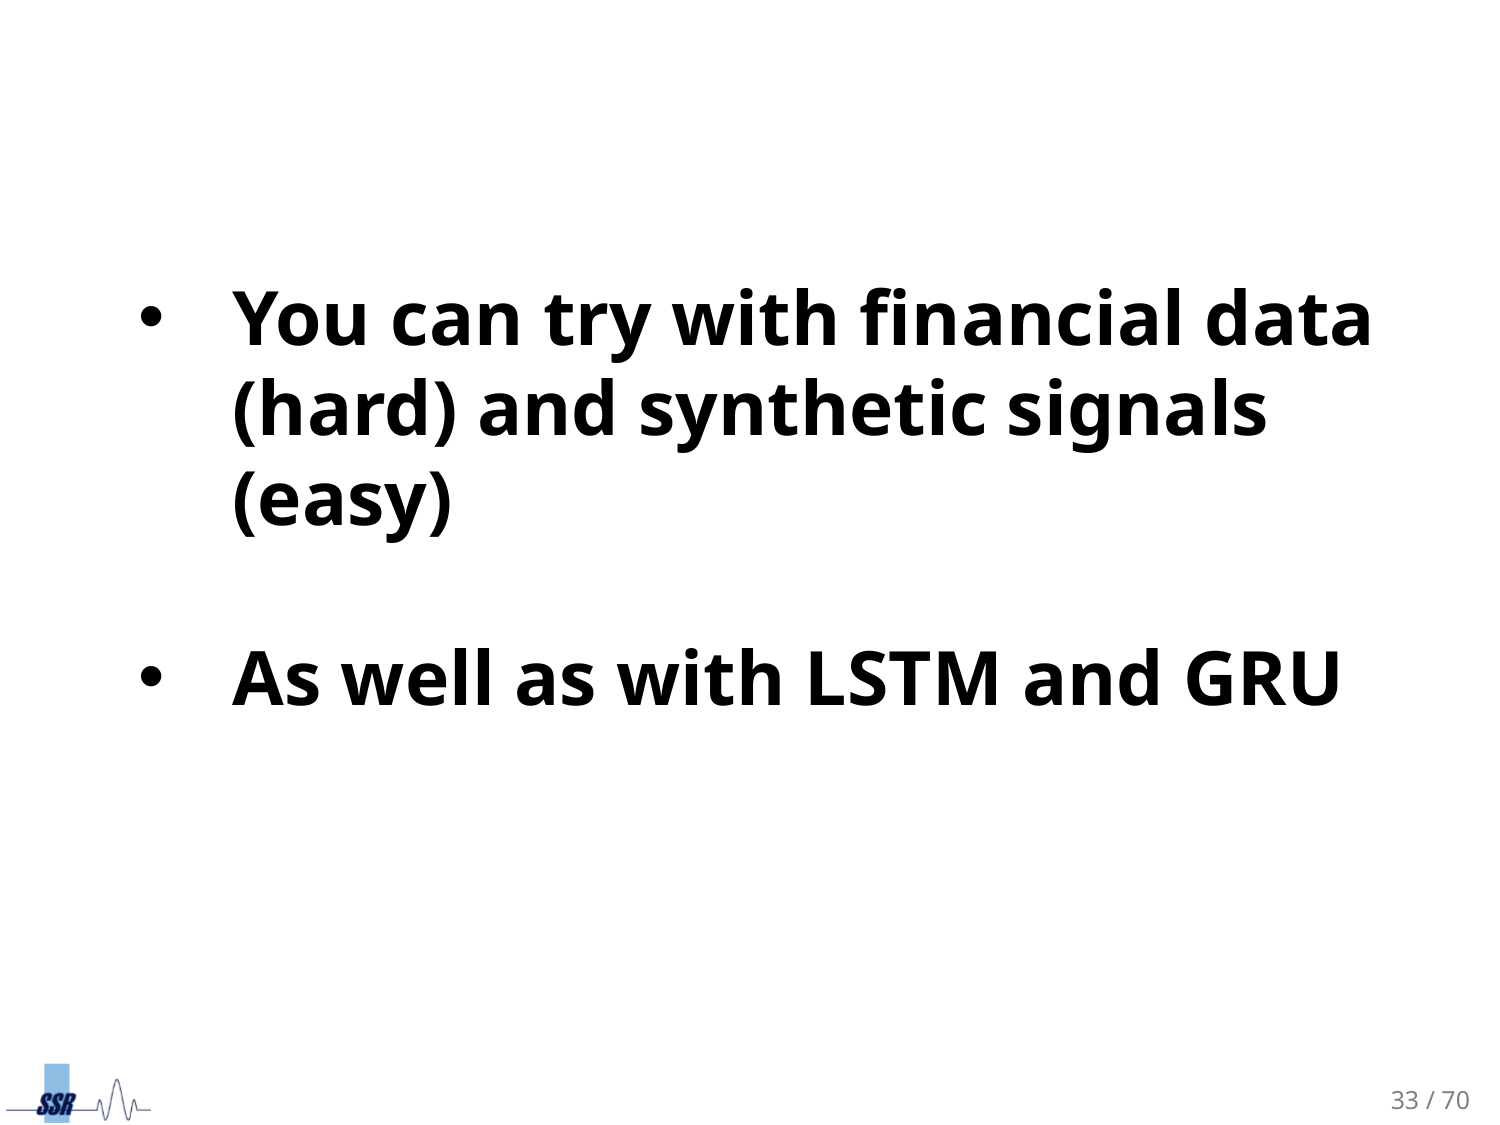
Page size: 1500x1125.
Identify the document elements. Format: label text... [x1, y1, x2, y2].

picture [1, 1062, 151, 1125]
text_box You can try with financial data (hard) and synthetic signals (easy) As well as with LSTM and GRU [123, 172, 1424, 908]
